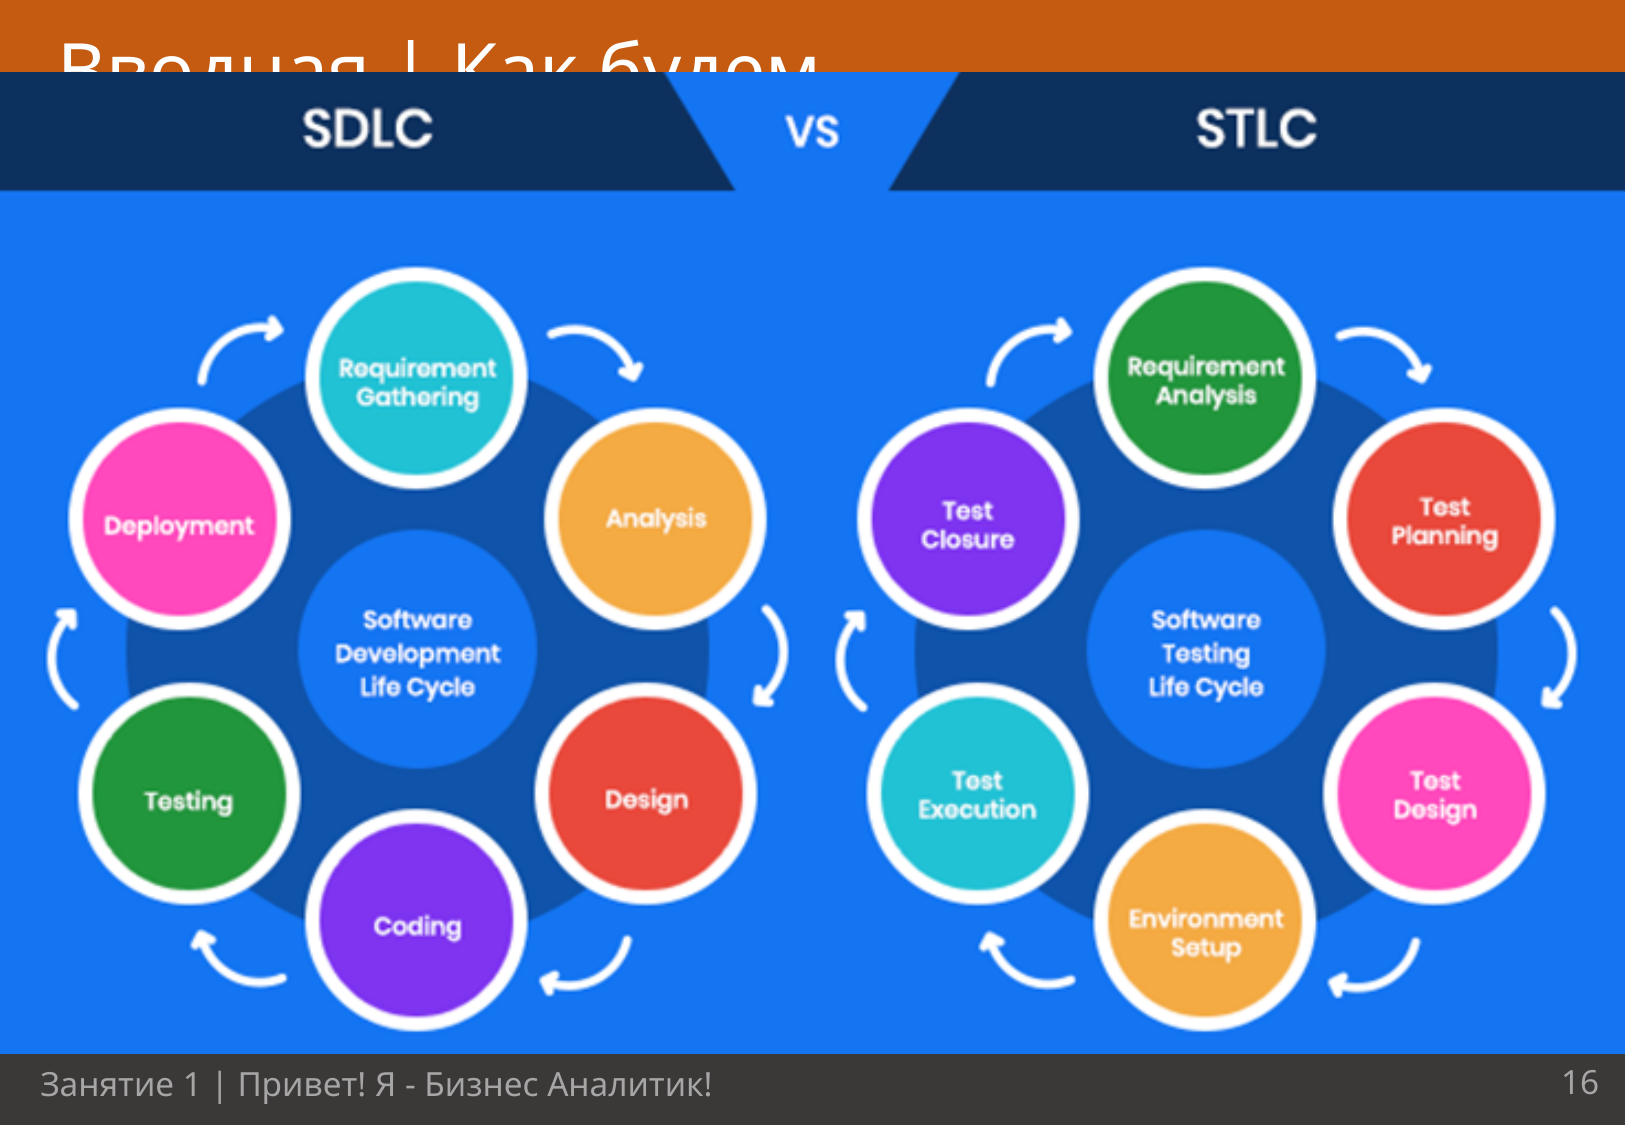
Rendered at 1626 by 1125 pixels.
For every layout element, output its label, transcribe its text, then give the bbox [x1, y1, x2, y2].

slide_number 16 [1248, 1054, 1615, 1114]
text_box [0, 0, 1625, 72]
text_box [0, 1054, 1625, 1125]
footer Занятие 1 | Привет! Я - Бизнес Аналитик! [25, 1059, 820, 1108]
picture [0, 72, 1625, 1054]
text_box Вводная | Как будем взаимодействовать? [43, 15, 1582, 72]
